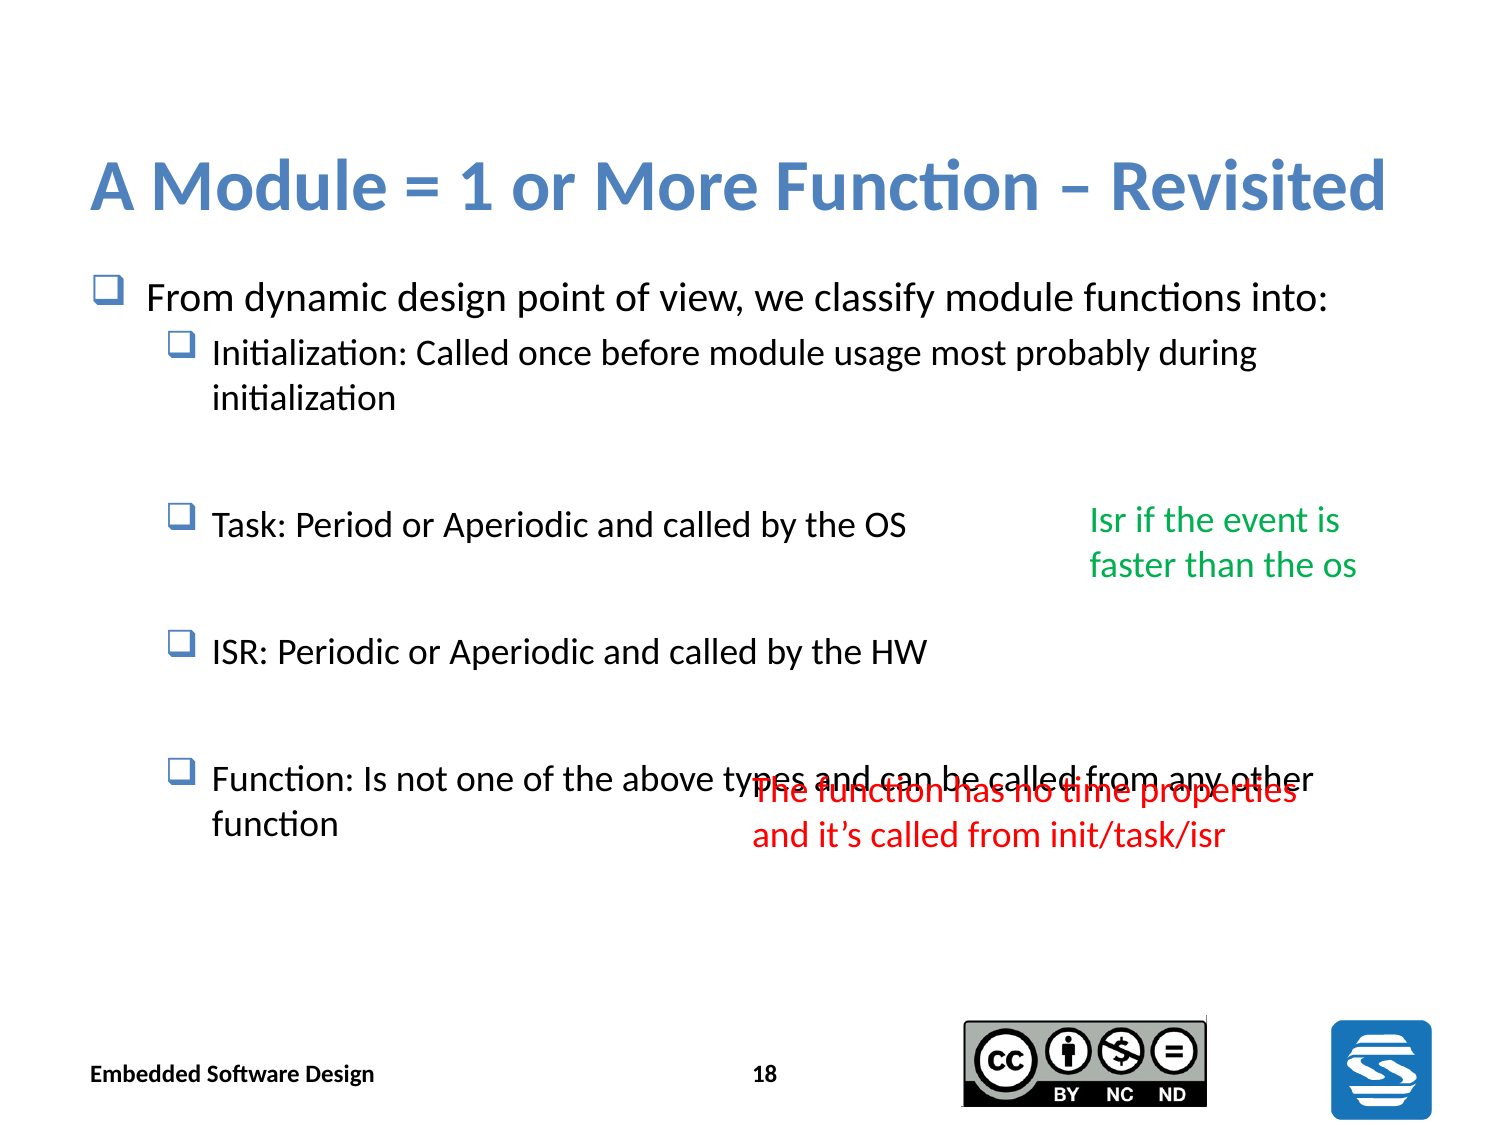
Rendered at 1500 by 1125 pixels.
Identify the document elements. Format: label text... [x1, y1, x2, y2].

picture [961, 1015, 1207, 1107]
list From dynamic design point of view, we classify module functions into: Initialization: Called once before module usage most probably during initialization Task: Period or Aperiodic and called by the OS ISR: Periodic or Aperiodic and called by the HW Function: Is not one of the above types and can be called from any other function [75, 262, 1425, 1005]
footer Embedded Software Design [75, 1042, 607, 1103]
slide_number 18 [676, 1042, 854, 1103]
title A Module = 1 or More Function – Revisited [75, 45, 1425, 233]
text_box The function has no time properties and it’s called from init/task/isr [737, 757, 1325, 863]
picture [1331, 1020, 1432, 1120]
text_box Isr if the event is faster than the os [1074, 487, 1451, 593]
